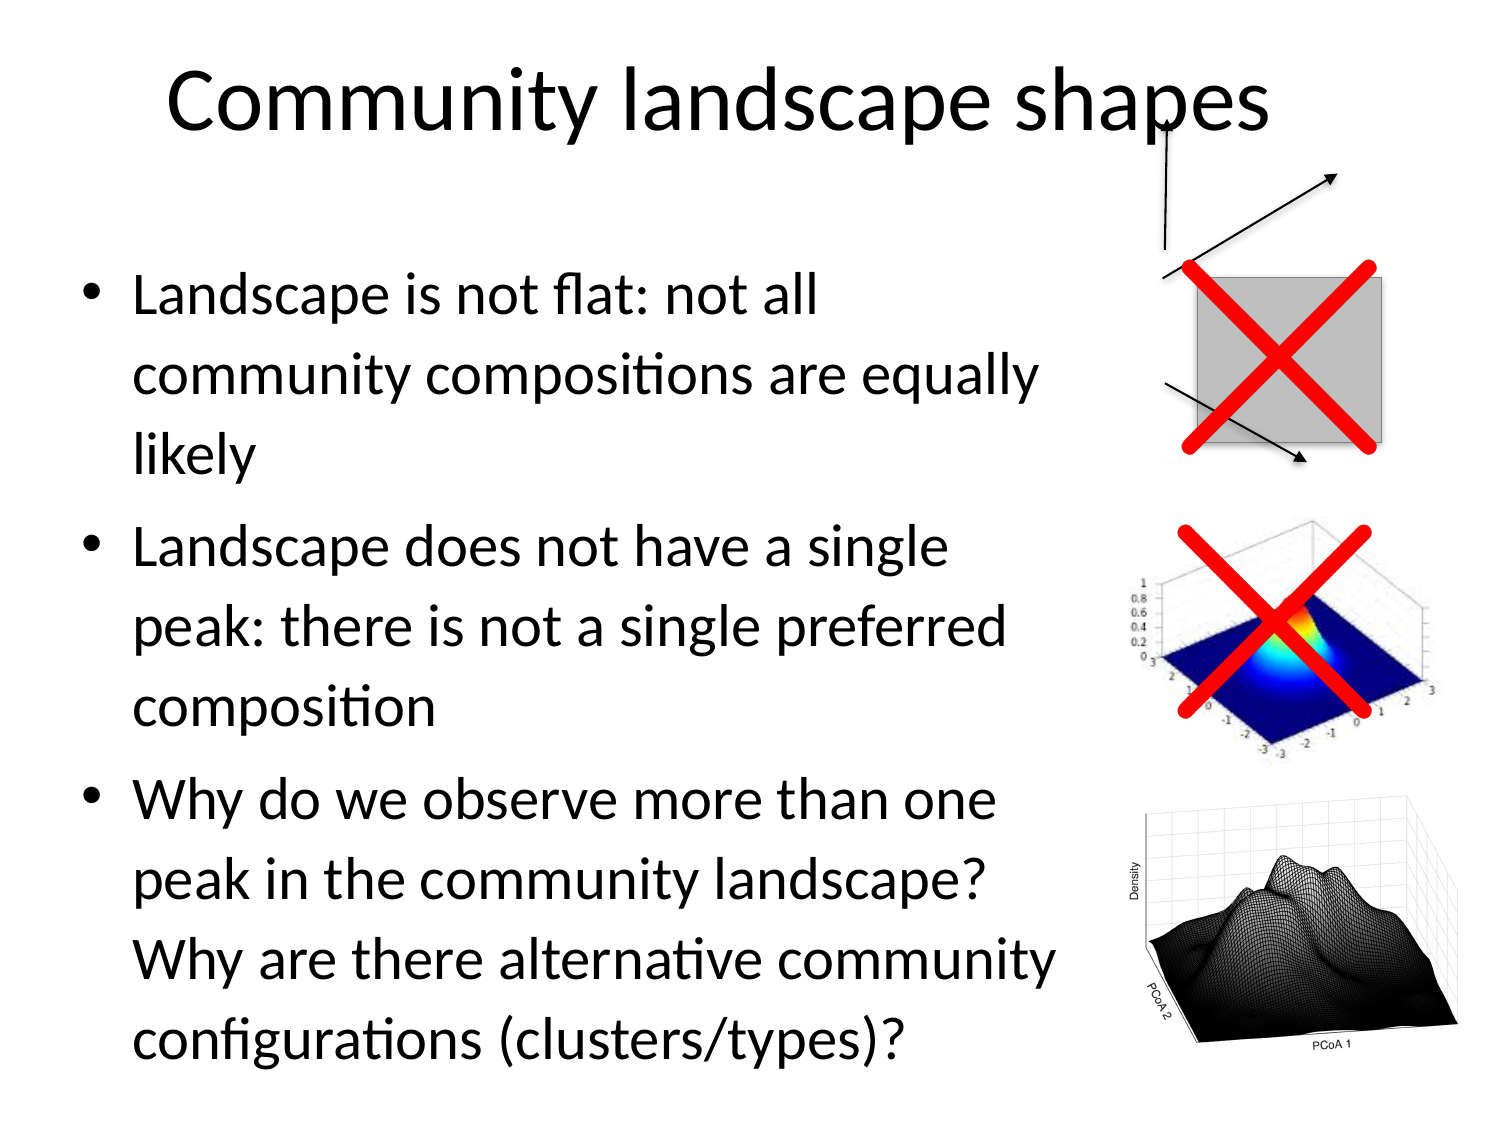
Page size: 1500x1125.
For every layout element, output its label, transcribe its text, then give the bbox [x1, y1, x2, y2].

picture [1124, 792, 1469, 1053]
text_box Community landscape shapes [44, 0, 1395, 188]
picture [1115, 505, 1469, 770]
text_box [1224, 173, 1338, 239]
picture [1162, 240, 1396, 474]
text_box [1160, 118, 1174, 240]
text_box Landscape is not flat: not all community compositions are equally likely Landscape does not have a single peak: there is not a single preferred composition Why do we observe more than one peak in the community landscape? Why are there alternative community configurations (clusters/types)? [66, 239, 1112, 1086]
